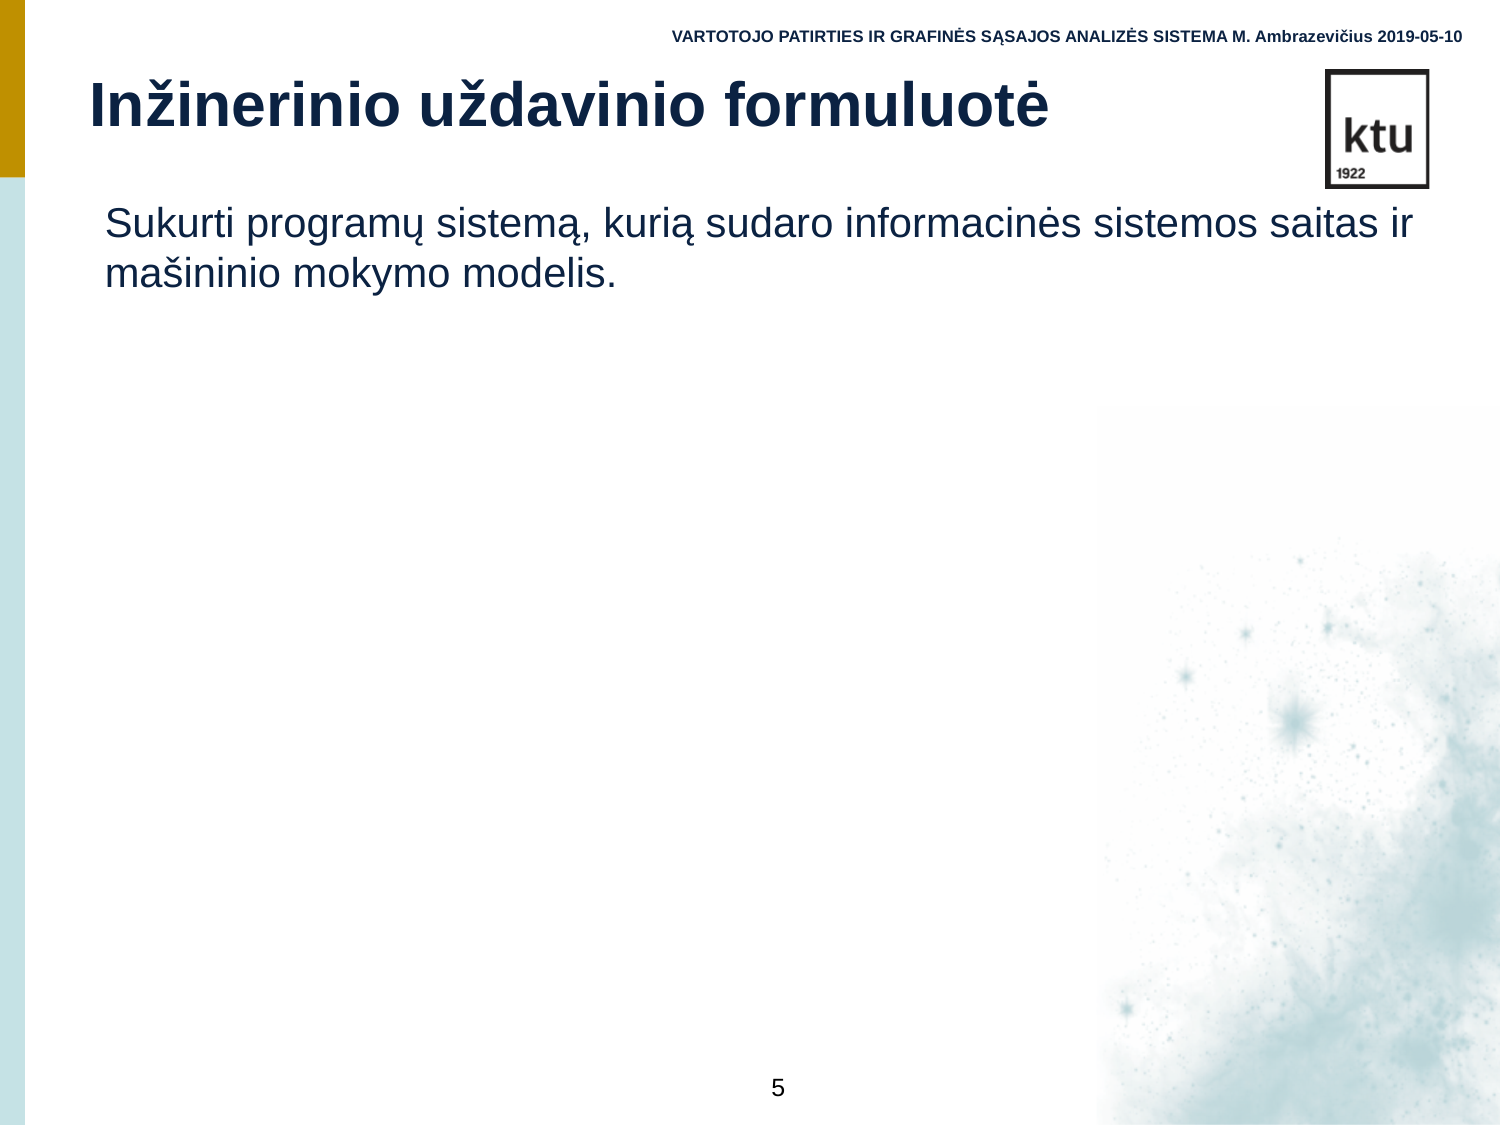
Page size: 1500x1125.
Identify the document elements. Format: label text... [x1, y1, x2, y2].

picture [1098, 407, 1500, 1124]
list Sukurti programų sistemą, kurią sudaro informacinės sistemos saitas ir mašininio mokymo modelis. [90, 188, 1440, 807]
list Inžinerinio uždavinio formuluotė [75, 69, 1114, 171]
text_box VARTOTOJO PATIRTIES IR GRAFINĖS SĄSAJOS ANALIZĖS SISTEMA M. Ambrazevičius 2019-05-10 [657, 0, 1500, 56]
